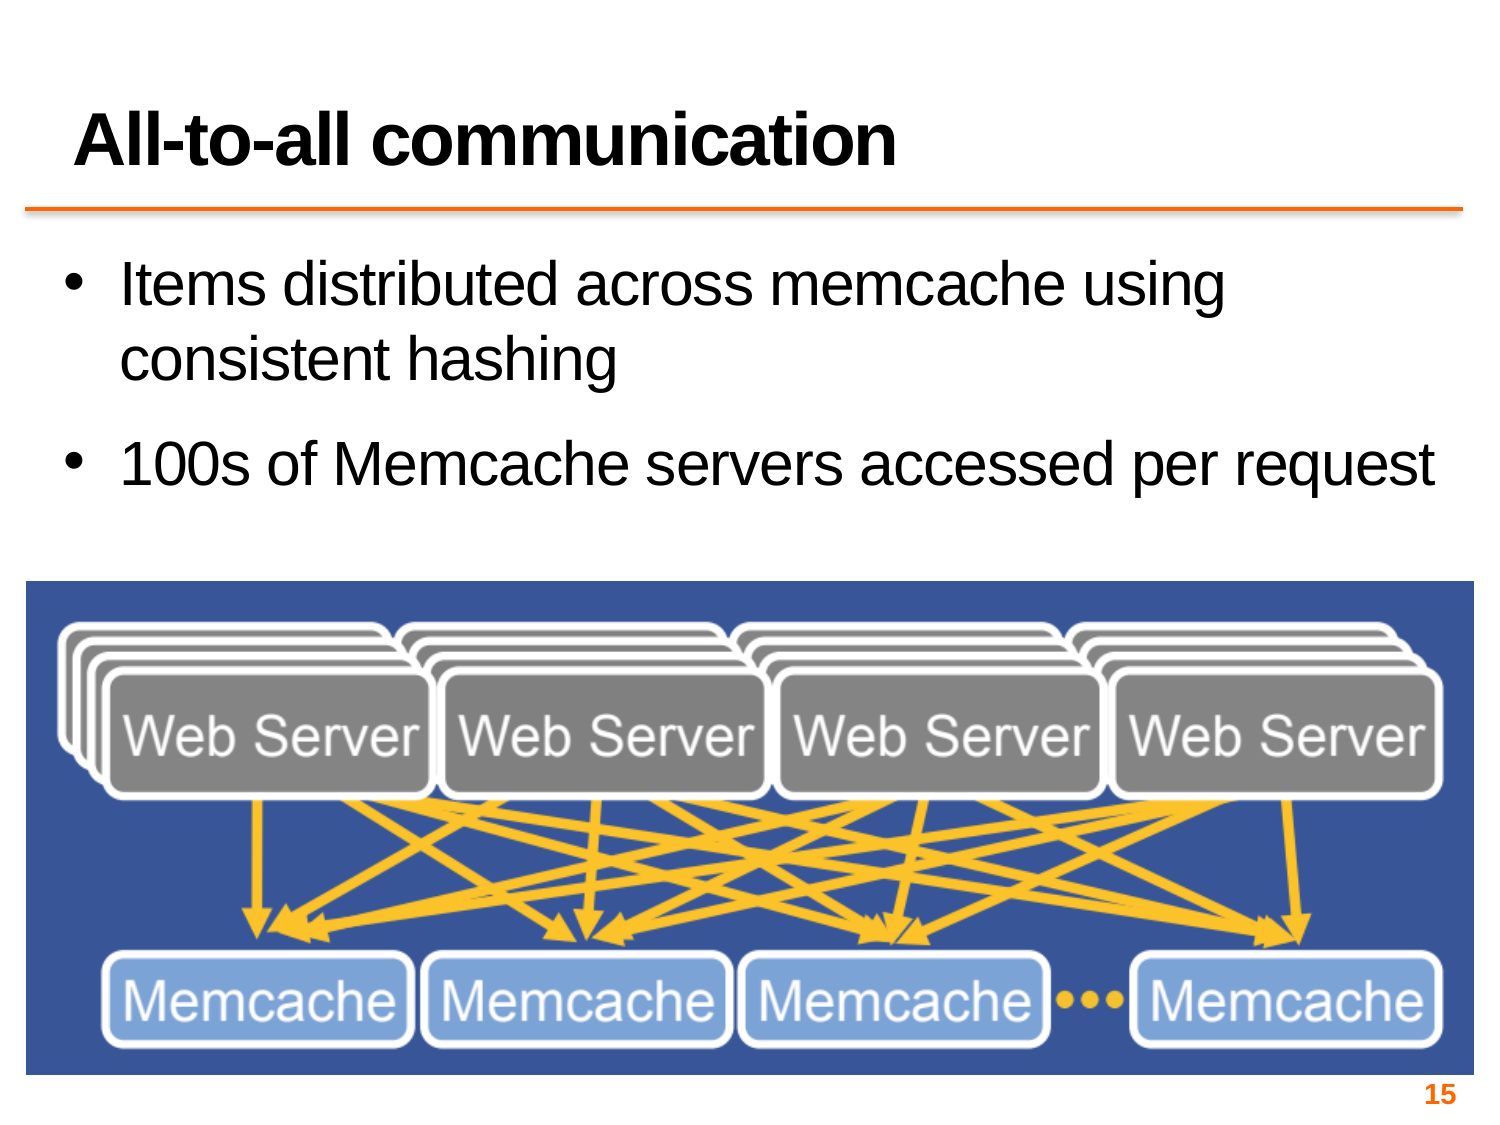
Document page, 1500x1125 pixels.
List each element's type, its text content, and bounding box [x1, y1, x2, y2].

slide_number 15 [1112, 1085, 1463, 1110]
list Items distributed across memcache using consistent hashing 100s of Memcache servers accessed per request [57, 237, 1463, 579]
title All-to-all communication [57, 12, 1463, 188]
picture [25, 581, 1475, 1076]
